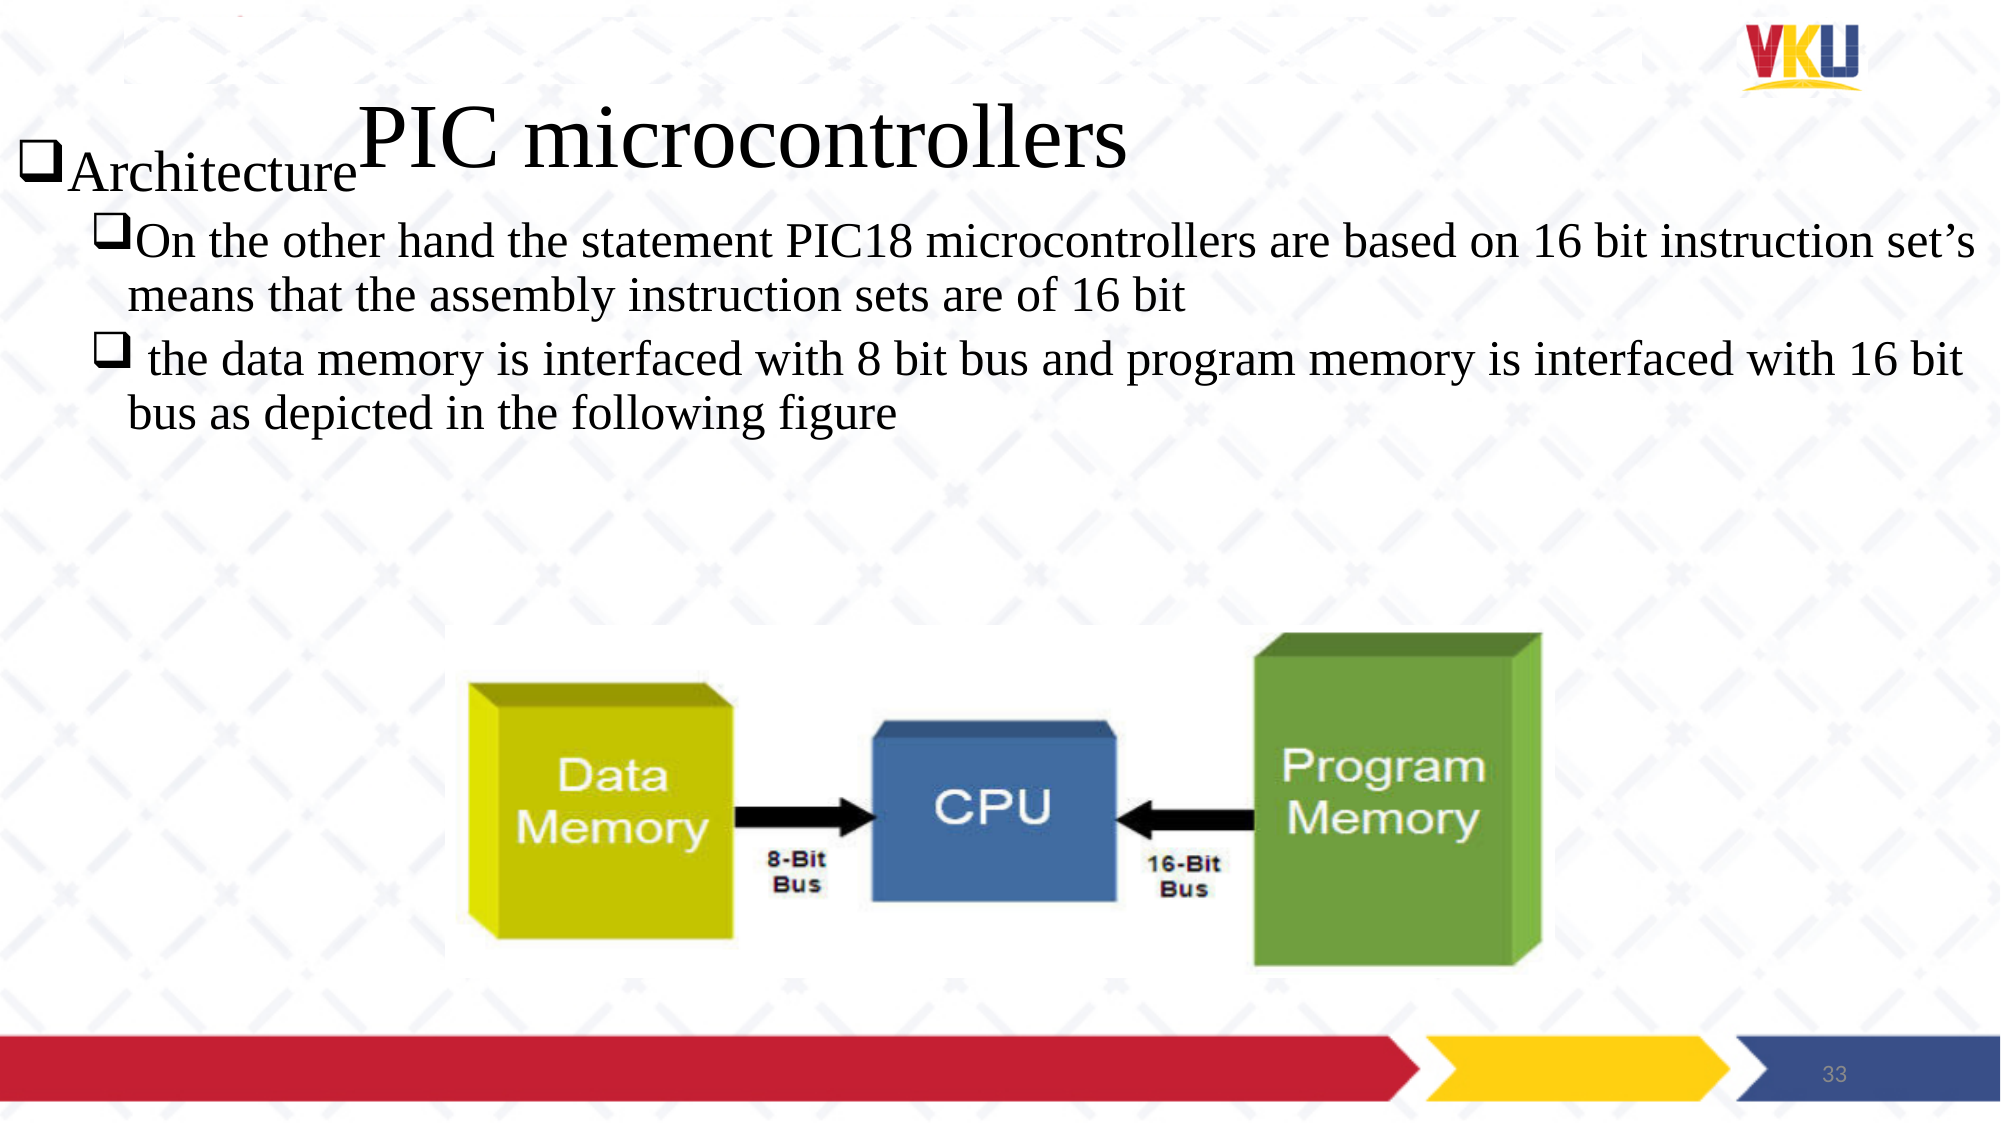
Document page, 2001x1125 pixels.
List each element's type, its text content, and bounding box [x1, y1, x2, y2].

title PIC microcontrollers [342, 59, 1871, 133]
picture [445, 625, 1555, 978]
slide_number 33 [1412, 1042, 1863, 1103]
list Architecture On the other hand the statement PIC18 microcontrollers are based on 16 bit instruction set’s means that the assembly instruction sets are of 16 bit the data memory is interfaced with 8 bit bus and program memory is interfaced with 16 bit bus as depicted in the following figure [0, 133, 2000, 1031]
picture [0, 0, 2001, 1125]
